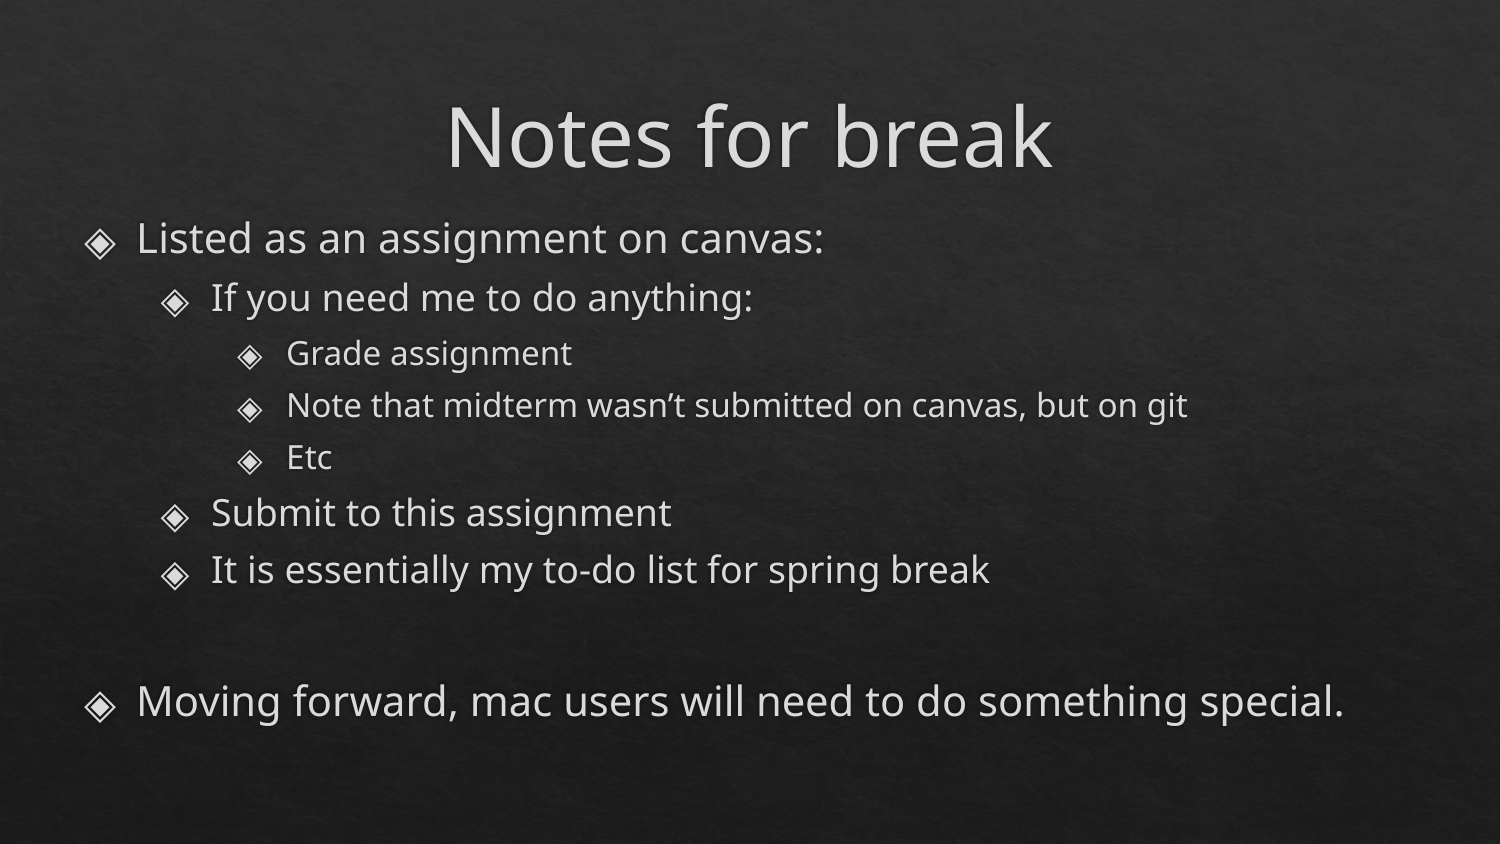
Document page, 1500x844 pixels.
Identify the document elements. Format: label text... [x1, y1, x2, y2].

picture [0, 0, 1500, 844]
list Listed as an assignment on canvas: If you need me to do anything: Grade assignment Note that midterm wasn’t submitted on canvas, but on git Etc Submit to this assignment It is essentially my to-do list for spring break Moving forward, mac users will need to do something special. [46, 204, 1453, 704]
title Notes for break [112, 75, 1387, 195]
